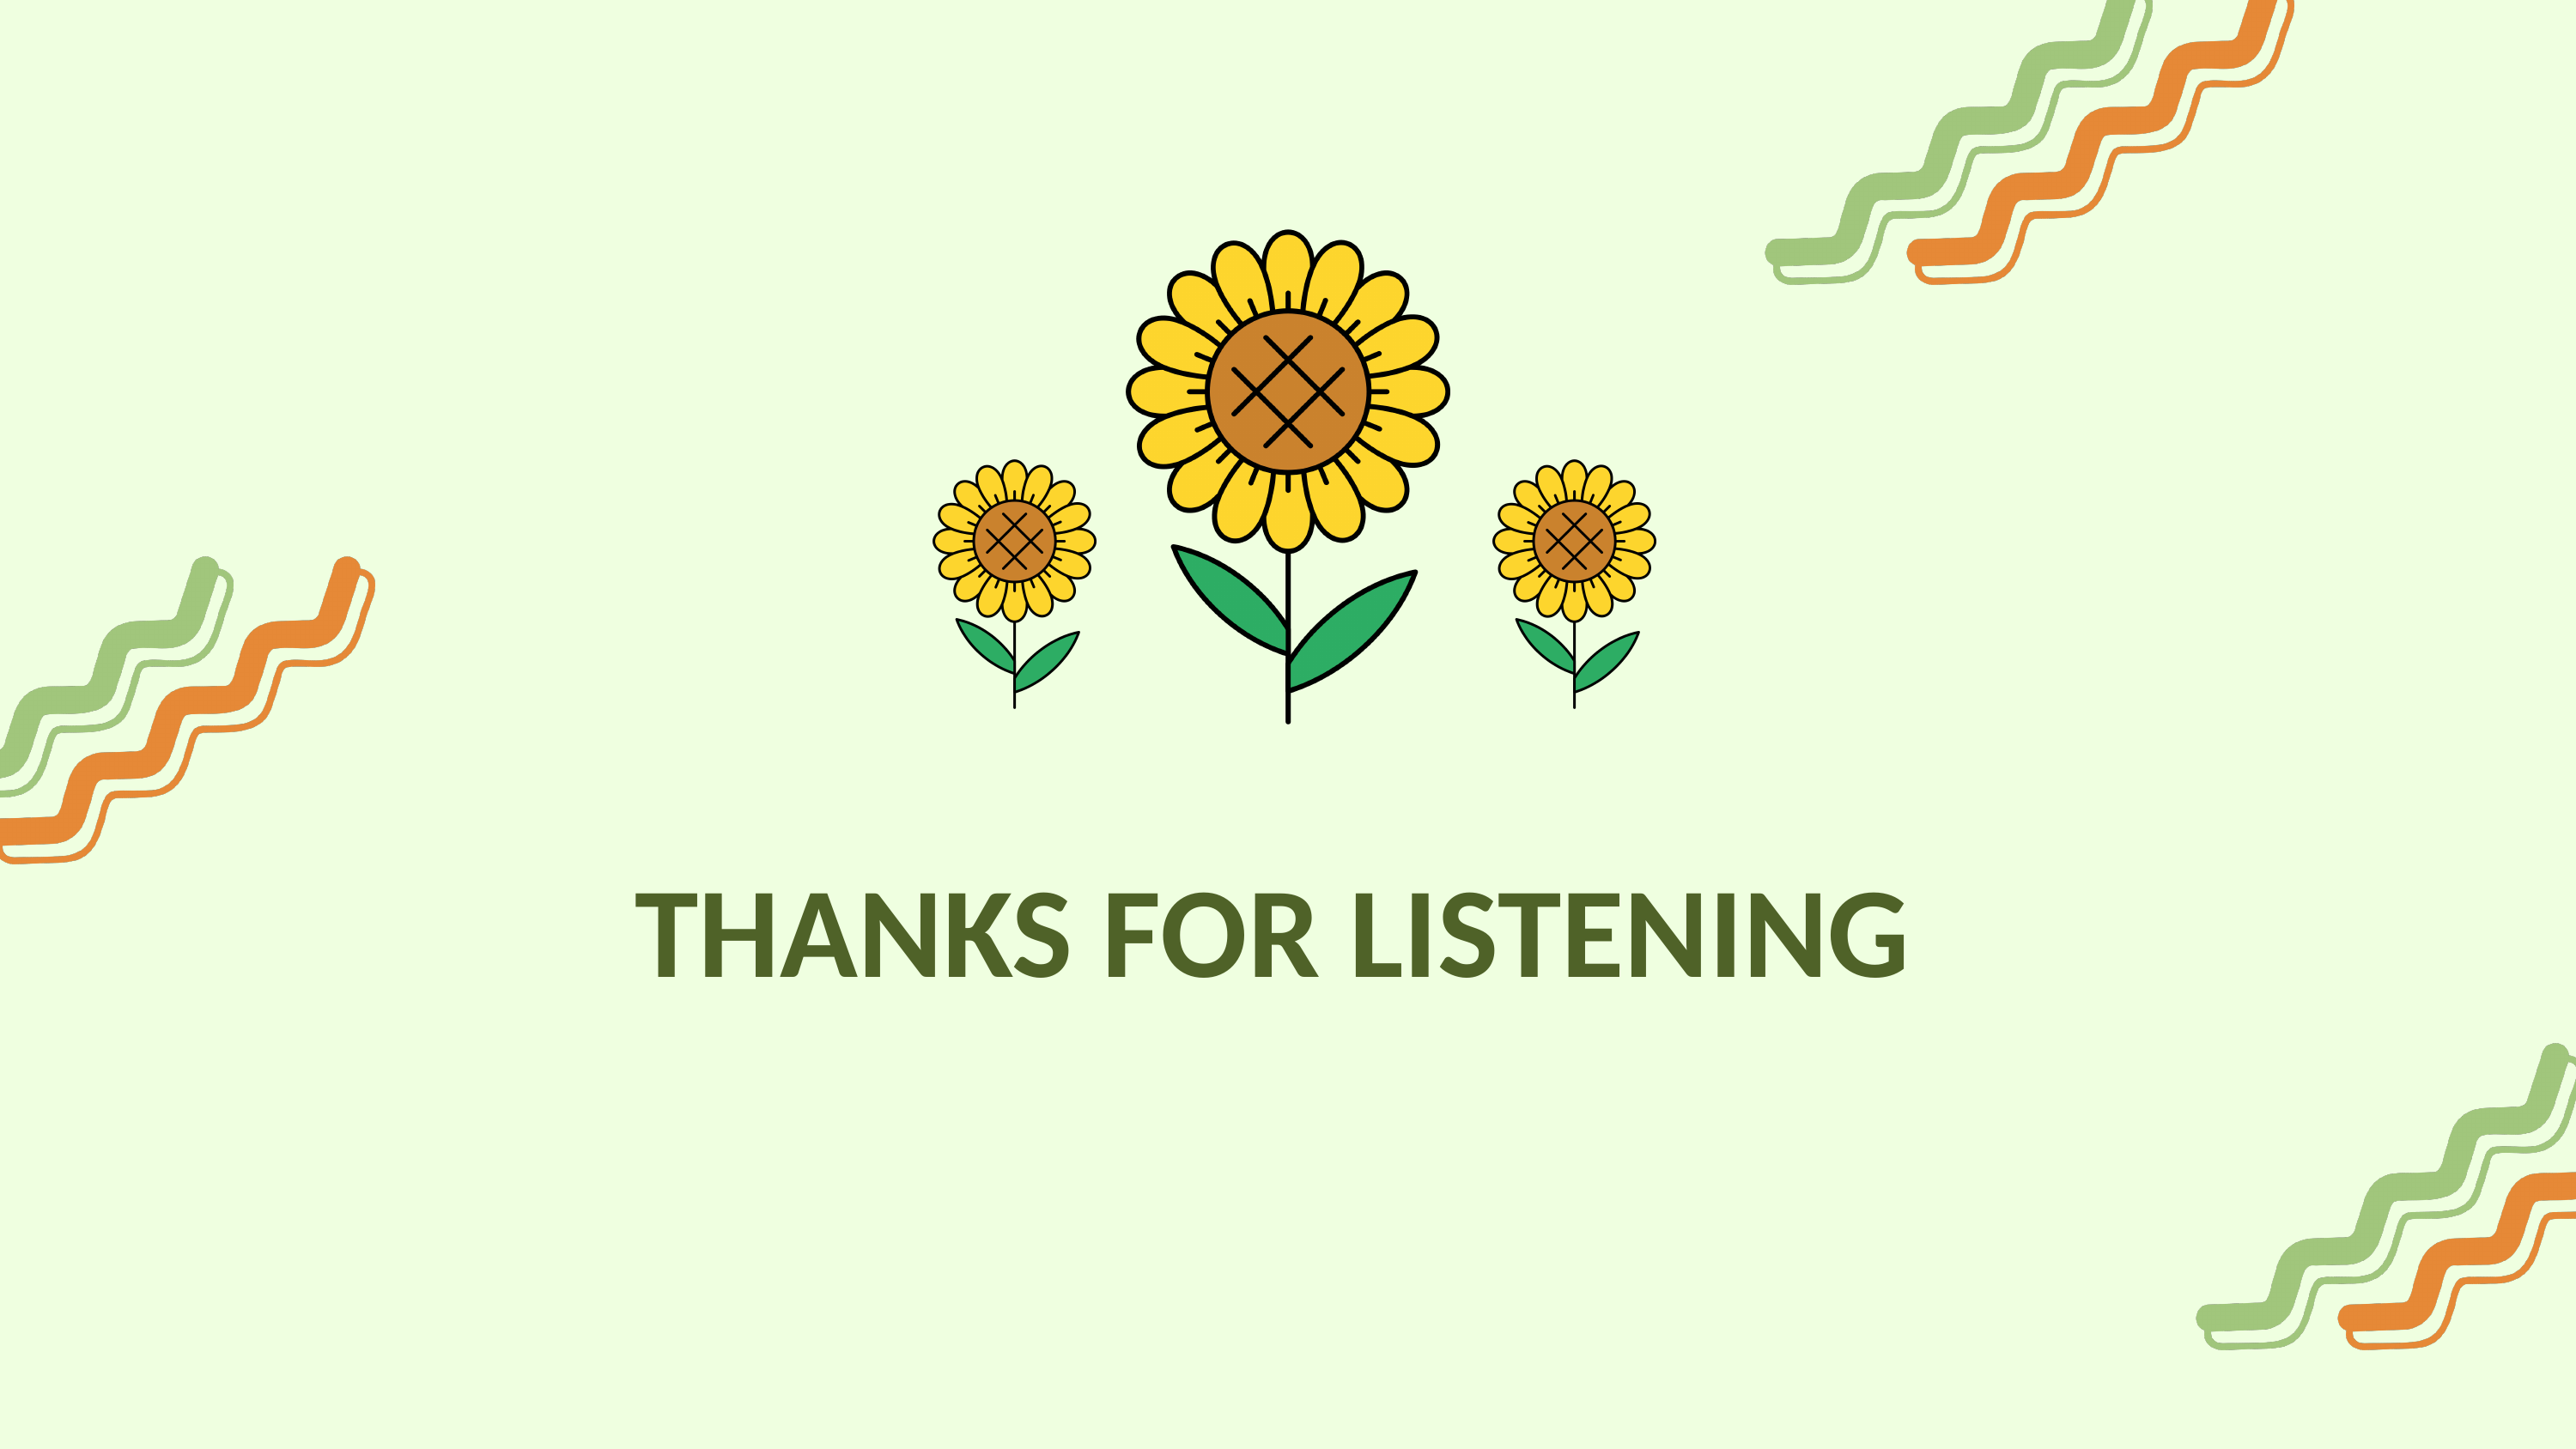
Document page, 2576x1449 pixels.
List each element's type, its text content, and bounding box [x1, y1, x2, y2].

picture [1125, 229, 1450, 724]
picture [1492, 459, 1656, 709]
picture [1731, 0, 2348, 323]
picture [0, 546, 428, 902]
text_box THANKS FOR LISTENING [623, 842, 1953, 1009]
picture [932, 459, 1097, 709]
picture [2162, 1033, 2576, 1388]
